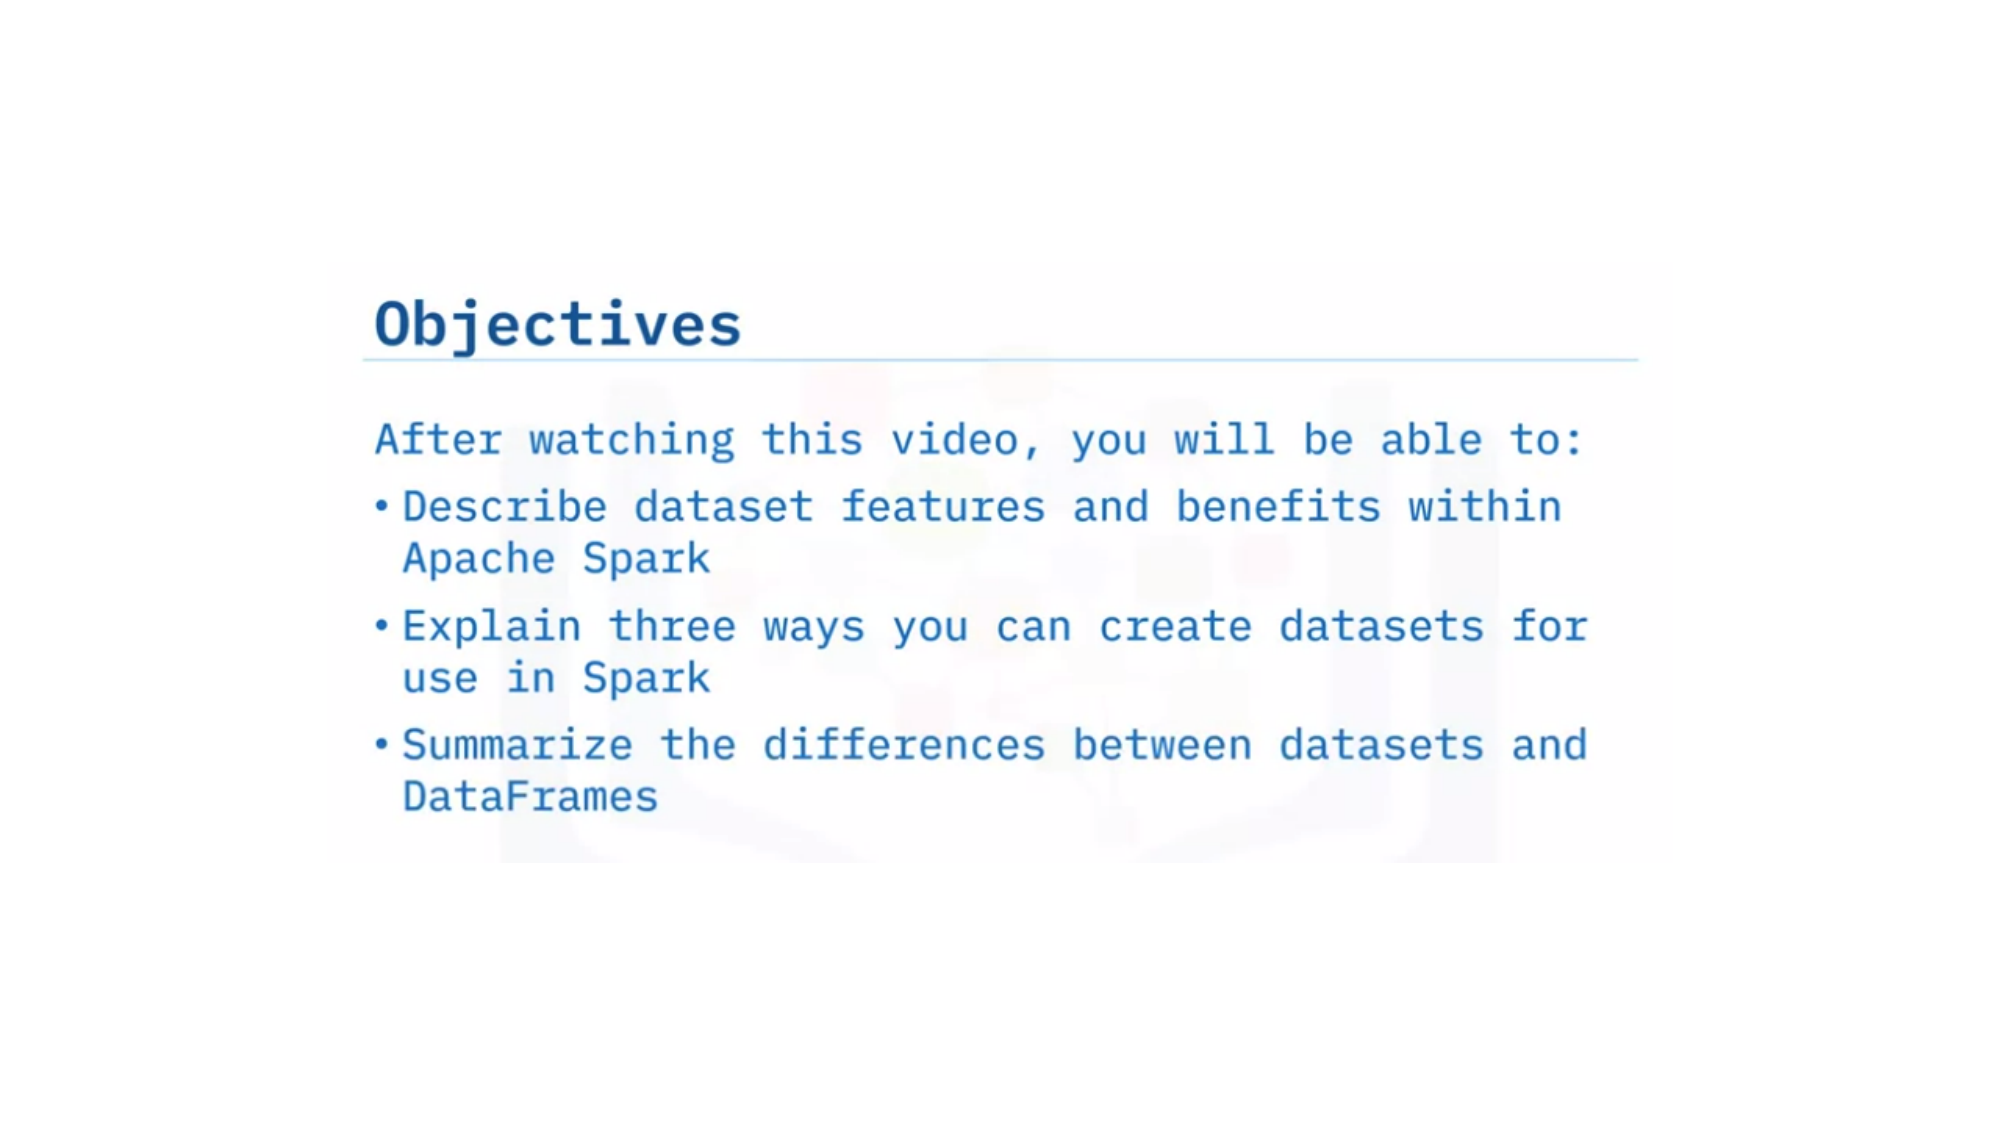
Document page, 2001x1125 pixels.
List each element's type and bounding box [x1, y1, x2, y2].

picture [327, 262, 1673, 863]
